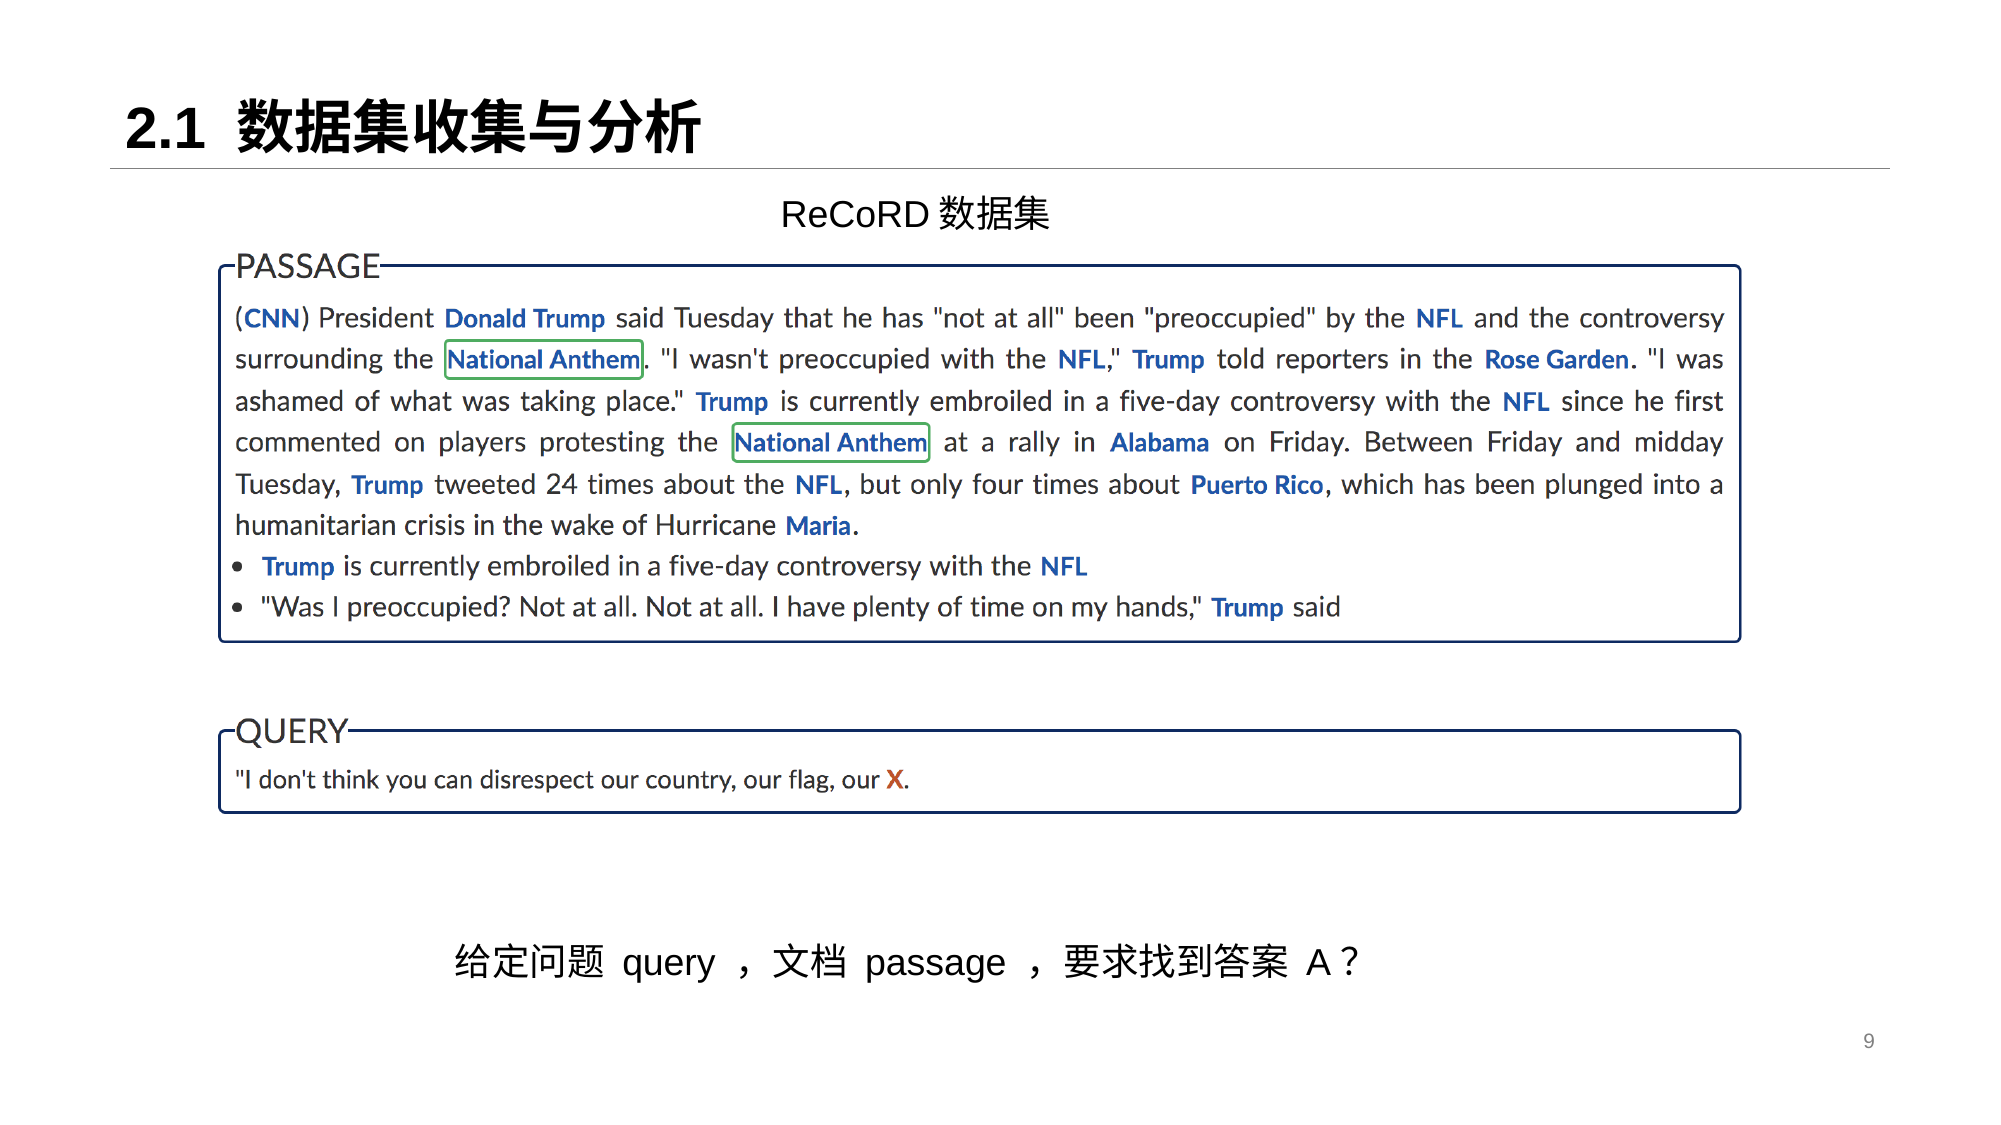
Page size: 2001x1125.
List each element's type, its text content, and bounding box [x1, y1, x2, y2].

title 2.1 数据集收集与分析 [109, 0, 1890, 169]
slide_number 9 [1412, 1023, 1890, 1058]
picture [198, 230, 1761, 844]
text_box 给定问题 query ，文档 passage ，要求找到答案 A？ [372, 867, 1460, 991]
text_box ReCoRD数据集 [729, 182, 1103, 230]
